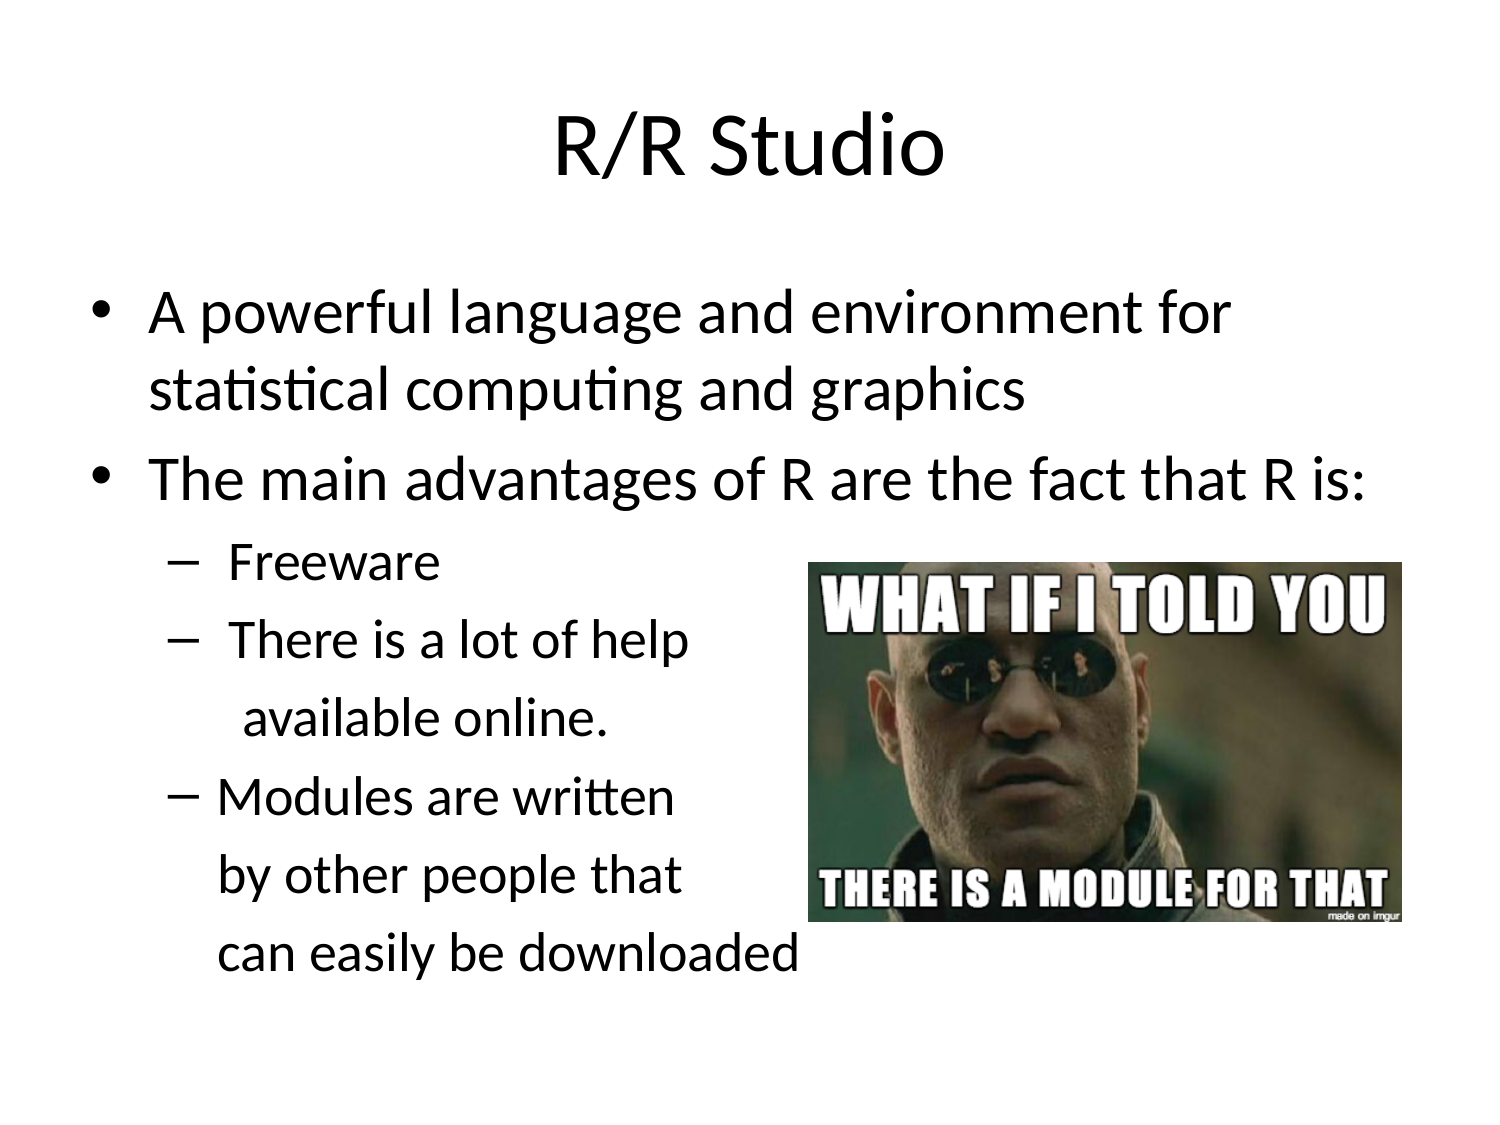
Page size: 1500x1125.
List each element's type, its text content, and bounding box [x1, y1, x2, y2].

picture [808, 561, 1402, 922]
title R/R Studio [75, 45, 1425, 233]
list A powerful language and environment for statistical computing and graphics The main advantages of R are the fact that R is: Freeware There is a lot of help available online. Modules are written by other people that can easily be downloaded [75, 262, 1425, 1005]
